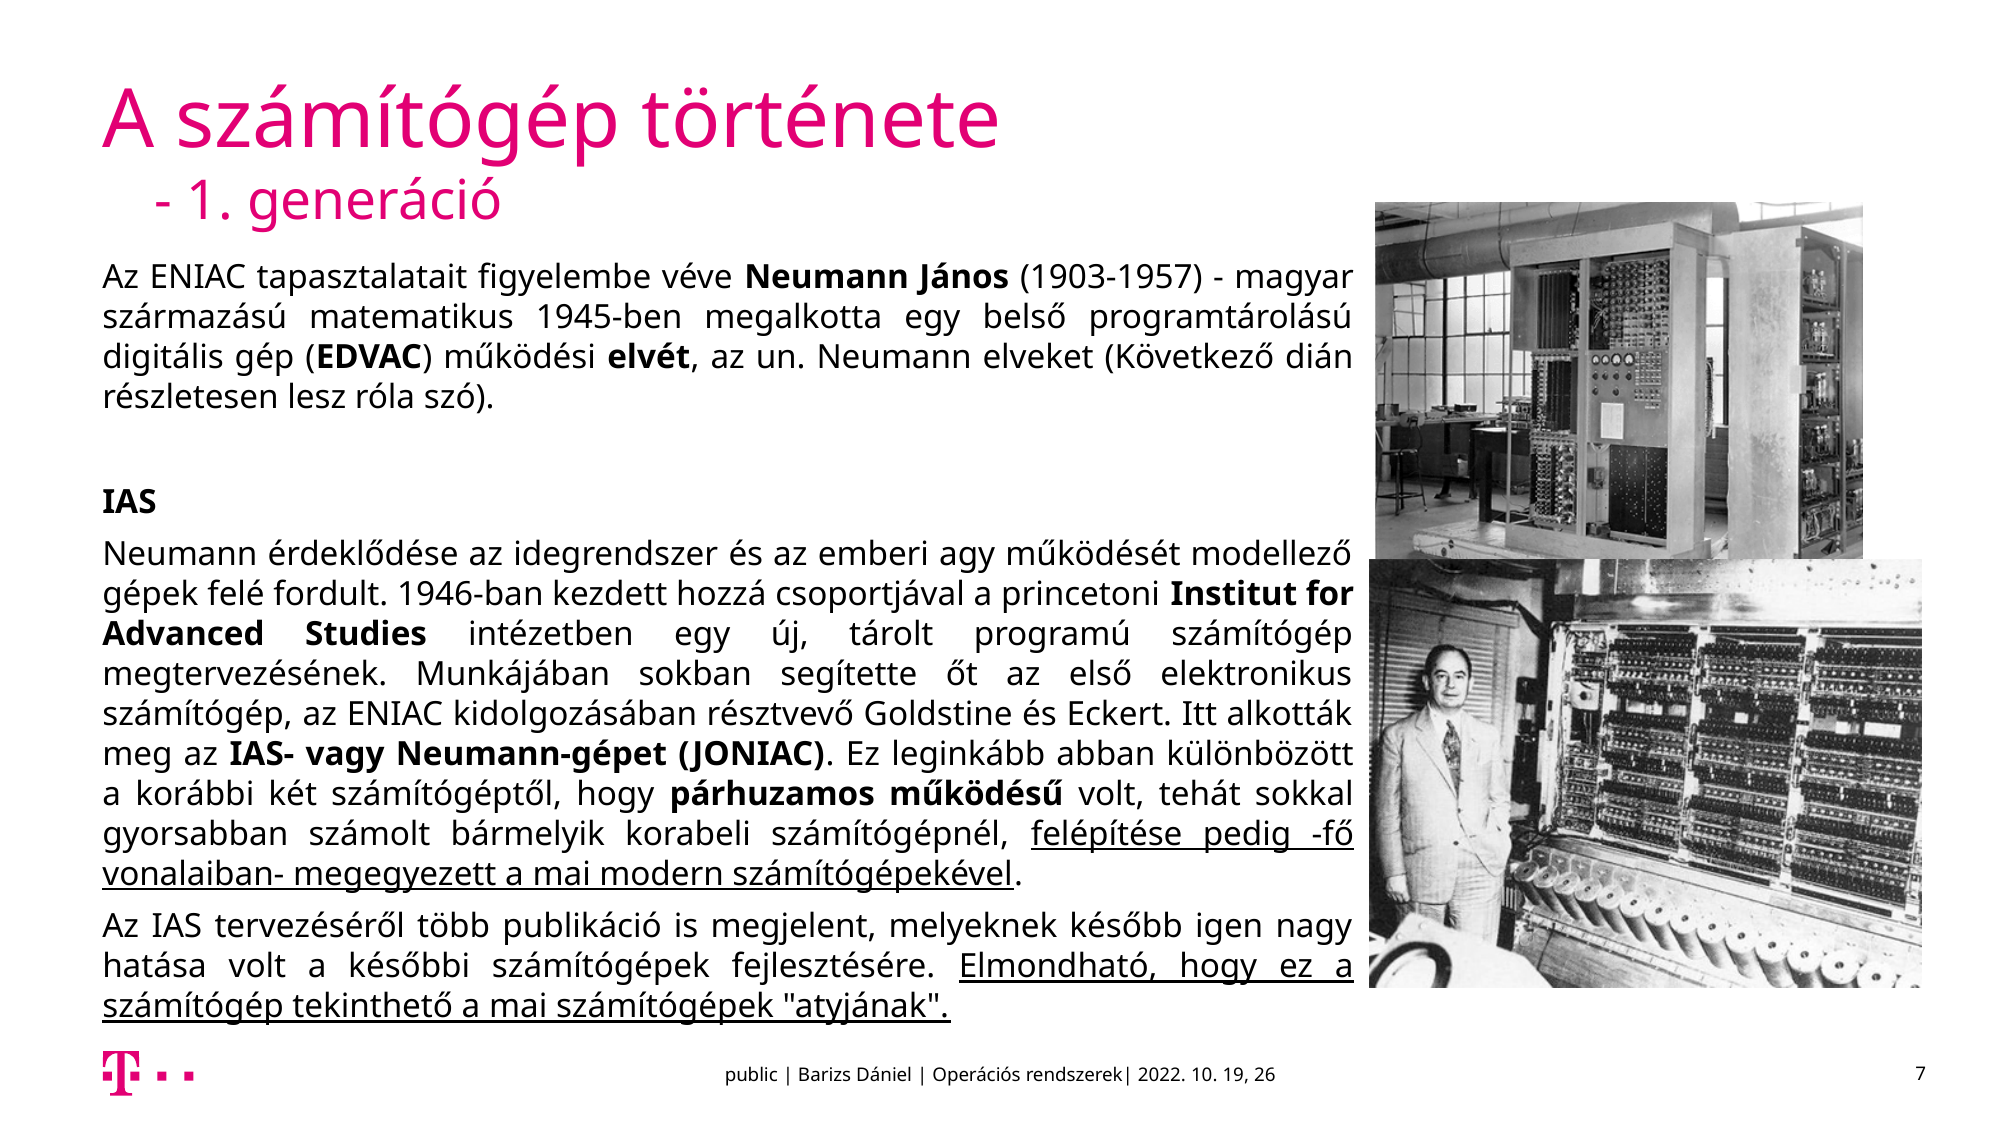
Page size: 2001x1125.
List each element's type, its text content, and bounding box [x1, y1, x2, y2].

list Az ENIAC tapasztalatait figyelembe véve Neumann János (1903-1957) - magyar származású matematikus 1945-ben megalkotta egy belső programtárolású digitális gép (EDVAC) működési elvét, az un. Neumann elveket (Következő dián részletesen lesz róla szó). IAS Neumann érdeklődése az idegrendszer és az emberi agy működését modellező gépek felé fordult. 1946-ban kezdett hozzá csoportjával a princetoni Institut for Advanced Studies intézetben egy új, tárolt programú számítógép megtervezésének. Munkájában sokban segítette őt az első elektronikus számítógép, az ENIAC kidolgozásában résztvevő Goldstine és Eckert. Itt alkották meg az IAS- vagy Neumann-gépet (JONIAC). Ez leginkább abban különbözött a korábbi két számítógéptől, hogy párhuzamos működésű volt, tehát sokkal gyorsabban számolt bármelyik korabeli számítógépnél, felépítése pedig -fő vonalaiban- megegyezett a mai modern számítógépekével. Az IAS tervezéséről több publikáció is megjelent, melyeknek később igen nagy hatása volt a későbbi számítógépek fejlesztésére. Elmondható, hogy ez a számítógép tekinthető a mai számítógépek "atyjának". [102, 255, 1355, 965]
title A számítógép története - 1. generáció [102, 66, 1898, 232]
slide_number 7 [1915, 1047, 1957, 1101]
picture [1369, 202, 1922, 988]
footer public | Barizs Dániel | Operációs rendszerek| 2022. 10. 19, 26 [385, 1047, 1615, 1101]
